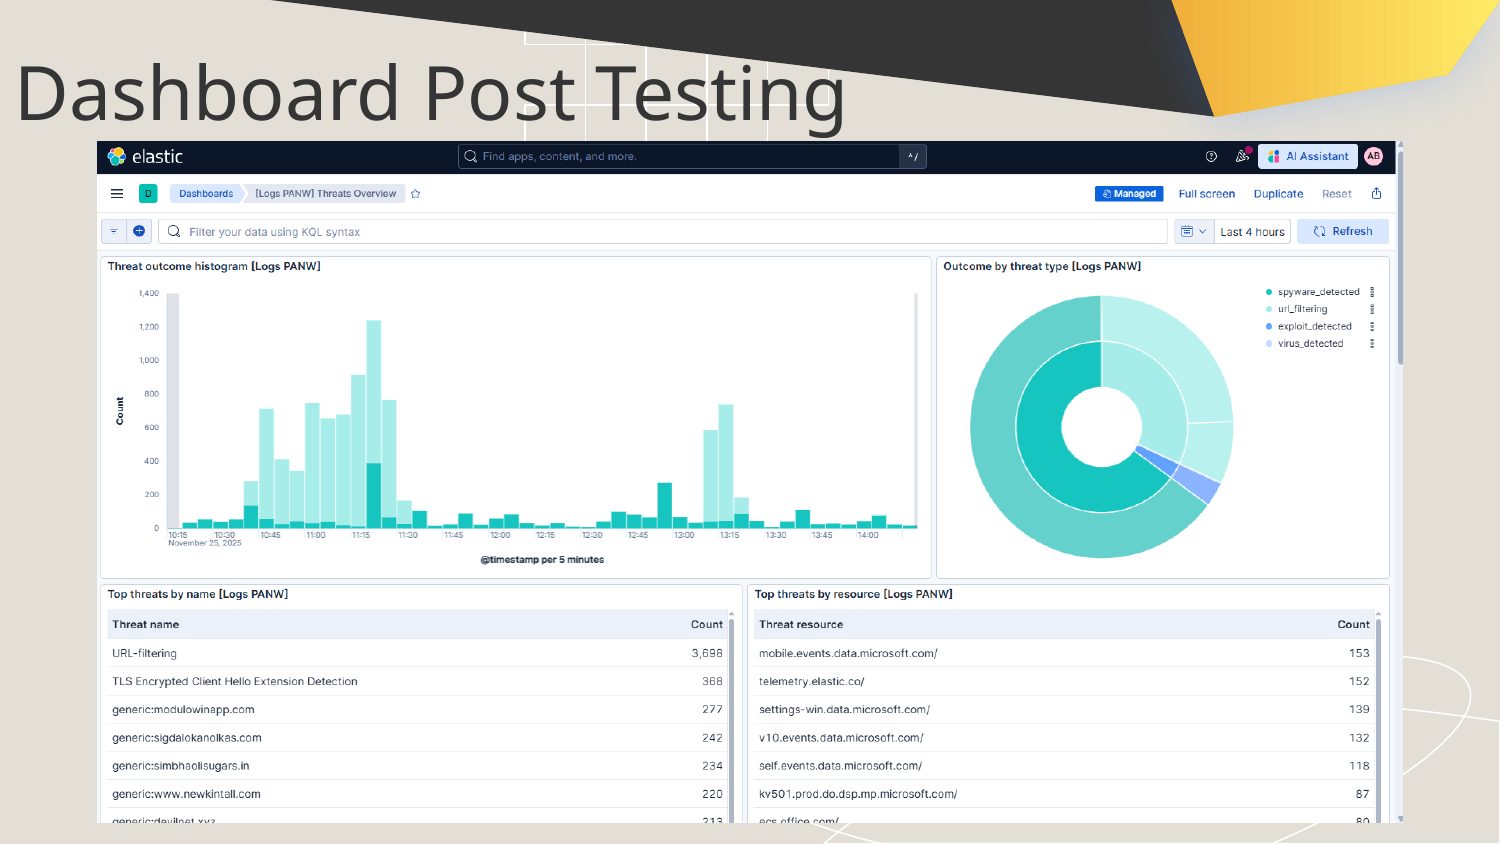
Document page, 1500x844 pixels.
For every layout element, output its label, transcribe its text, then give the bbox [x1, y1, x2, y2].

title Dashboard Post Testing [0, 40, 1158, 242]
picture [96, 141, 1403, 823]
